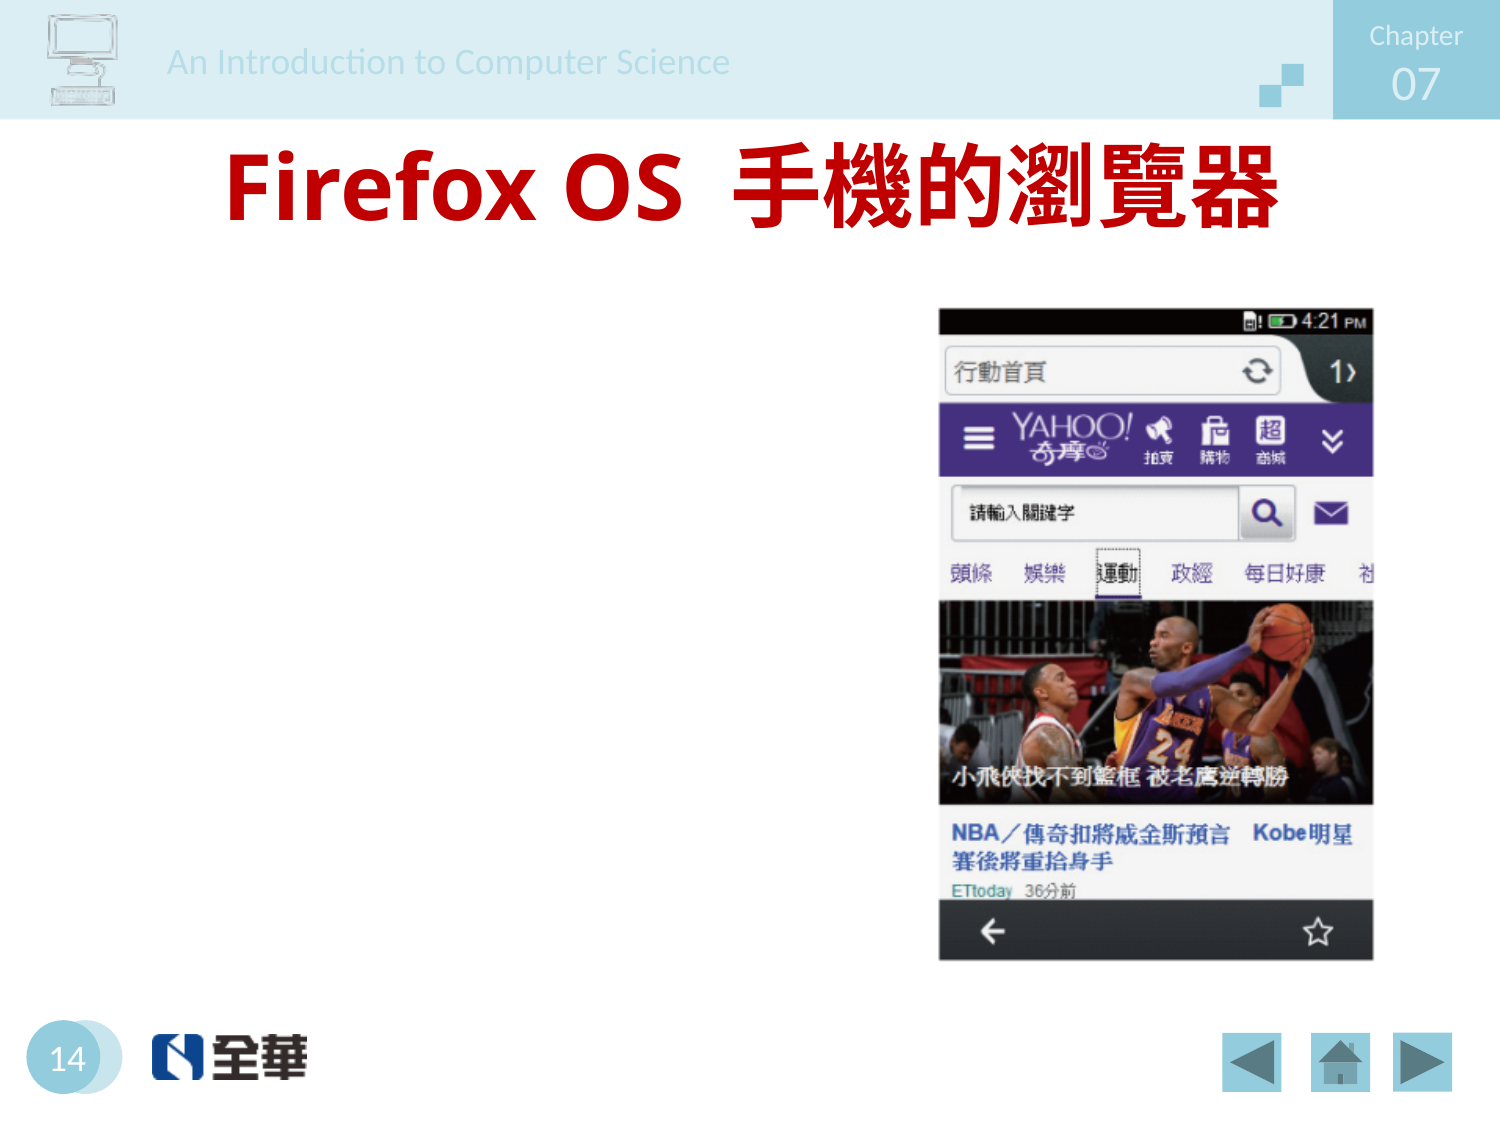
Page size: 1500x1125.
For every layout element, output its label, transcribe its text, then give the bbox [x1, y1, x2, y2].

picture [934, 302, 1380, 967]
title Firefox OS 手機的瀏覽器 [76, 90, 1427, 278]
picture [152, 1034, 307, 1080]
picture [47, 14, 118, 106]
